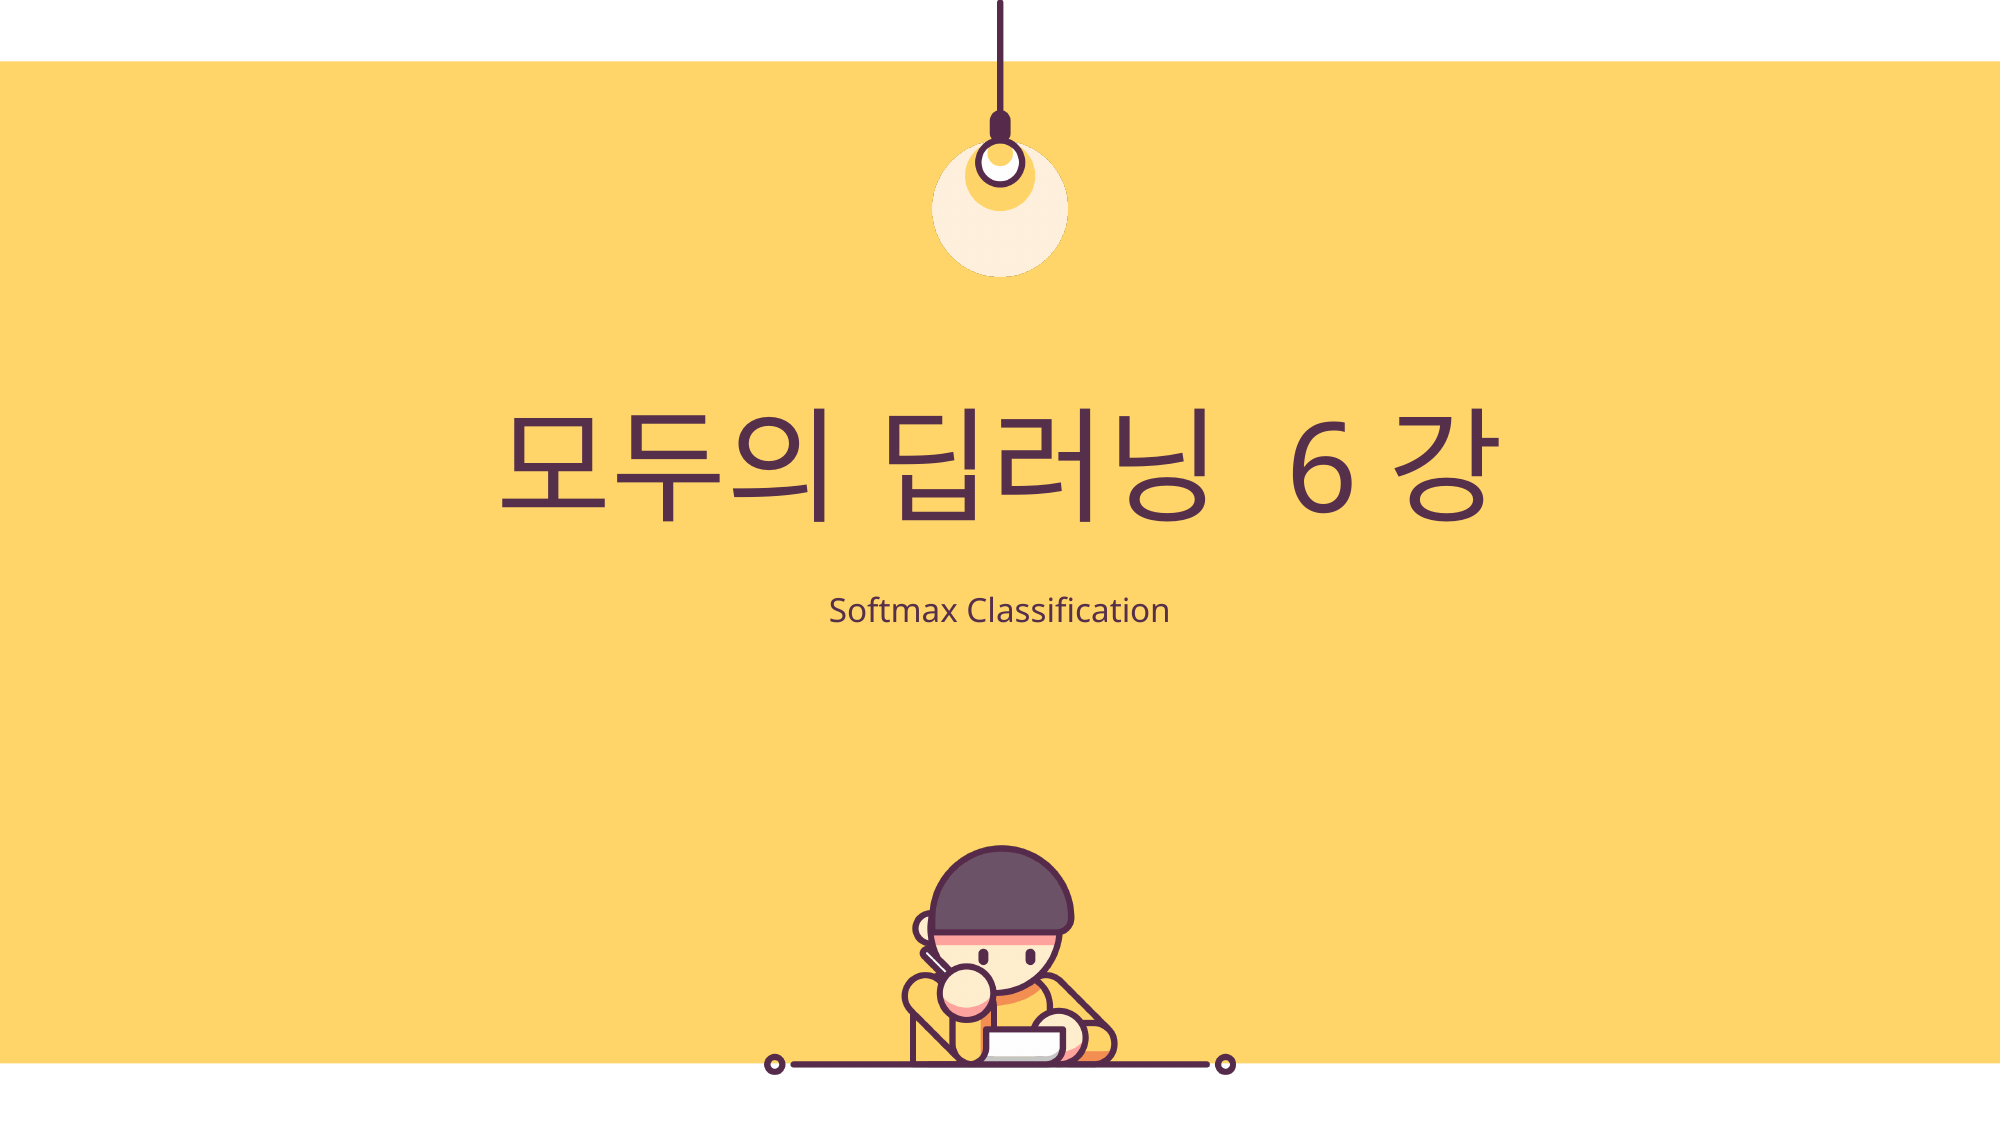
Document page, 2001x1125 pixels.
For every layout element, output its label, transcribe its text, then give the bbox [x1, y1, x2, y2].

picture [931, 0, 1068, 277]
text_box [0, 60, 2000, 1064]
text_box Softmax Classification [828, 589, 1172, 629]
text_box 모두의 딥러닝 6강 [29, 387, 1971, 538]
picture [763, 845, 1236, 1075]
